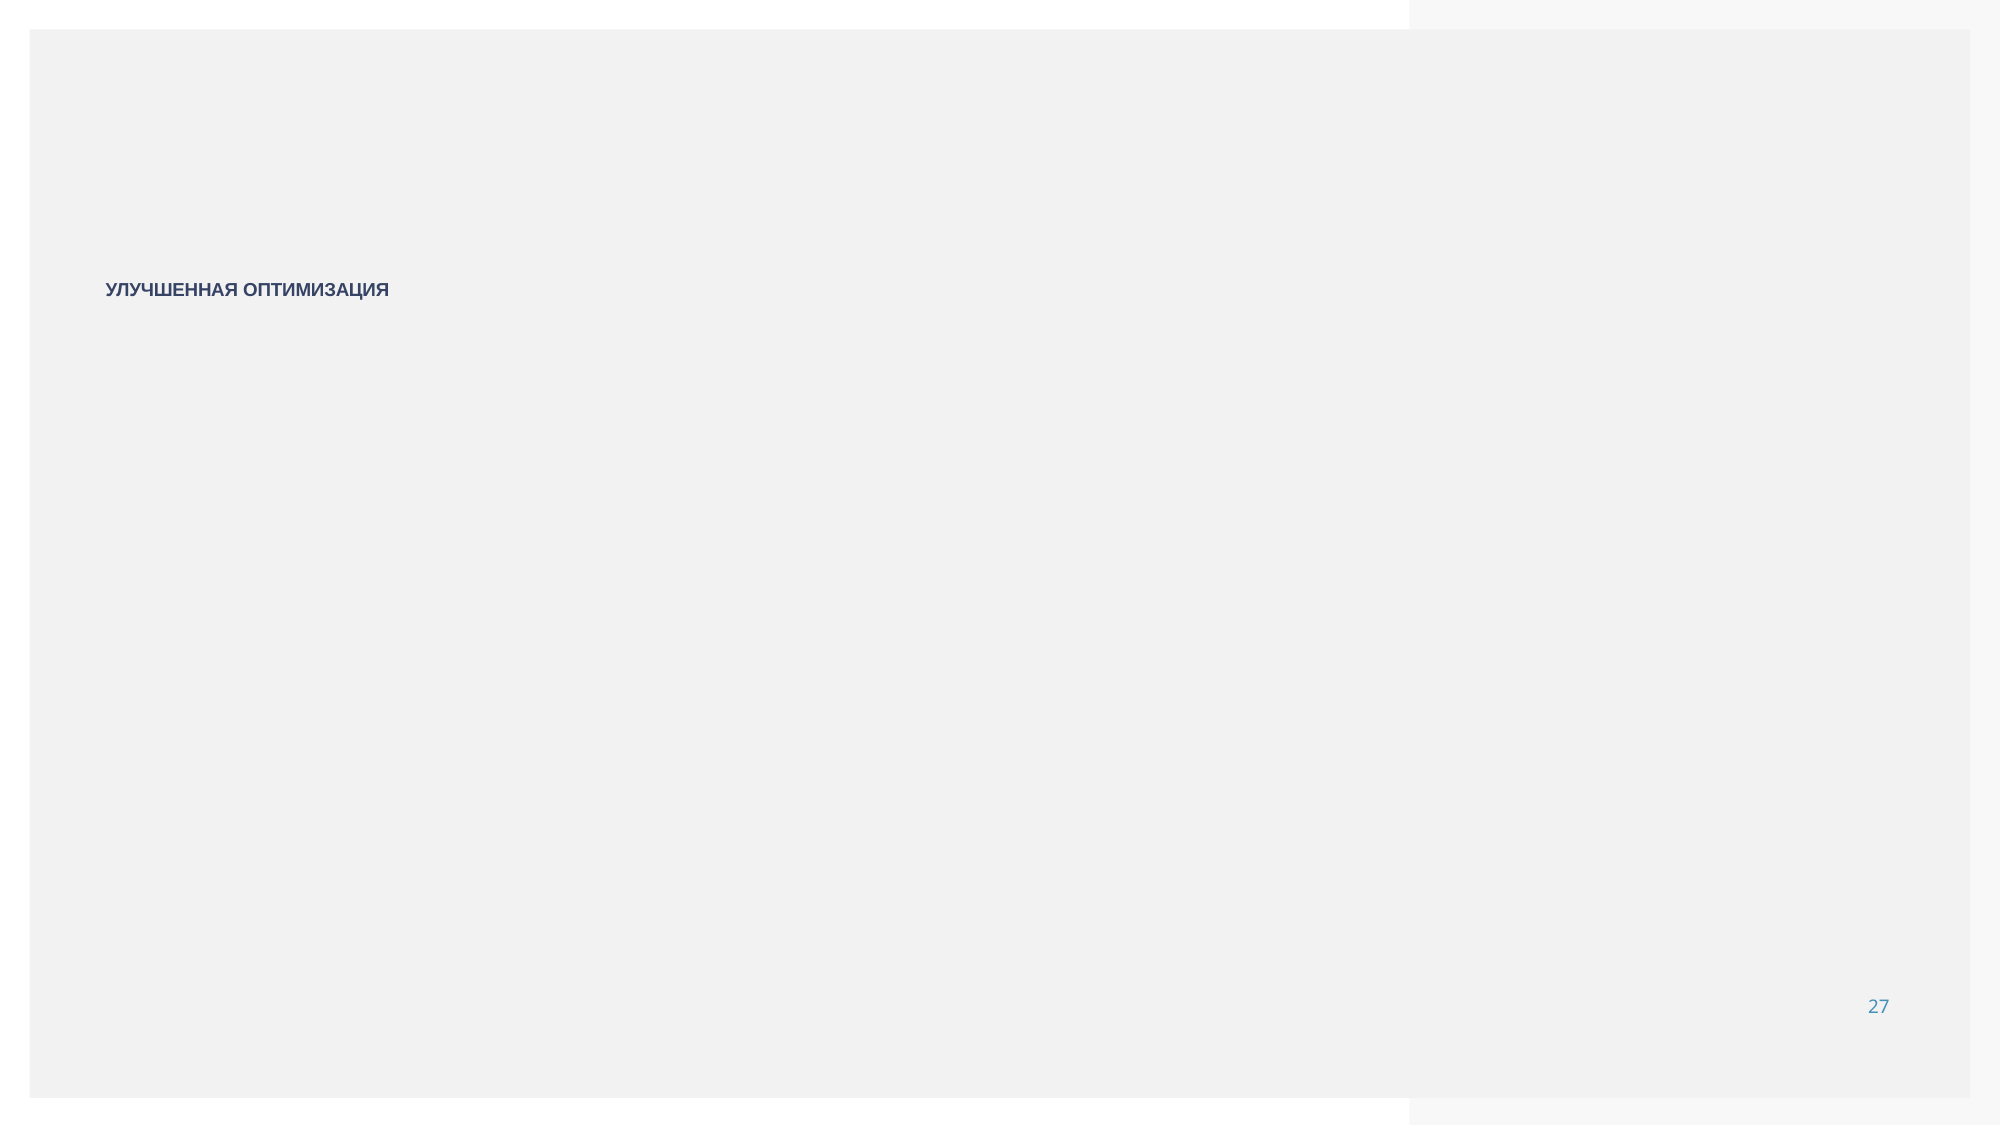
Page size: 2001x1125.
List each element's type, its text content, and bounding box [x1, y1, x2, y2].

title Улучшенная оптимизация [90, 269, 1115, 330]
slide_number 27 [1732, 977, 1905, 1037]
